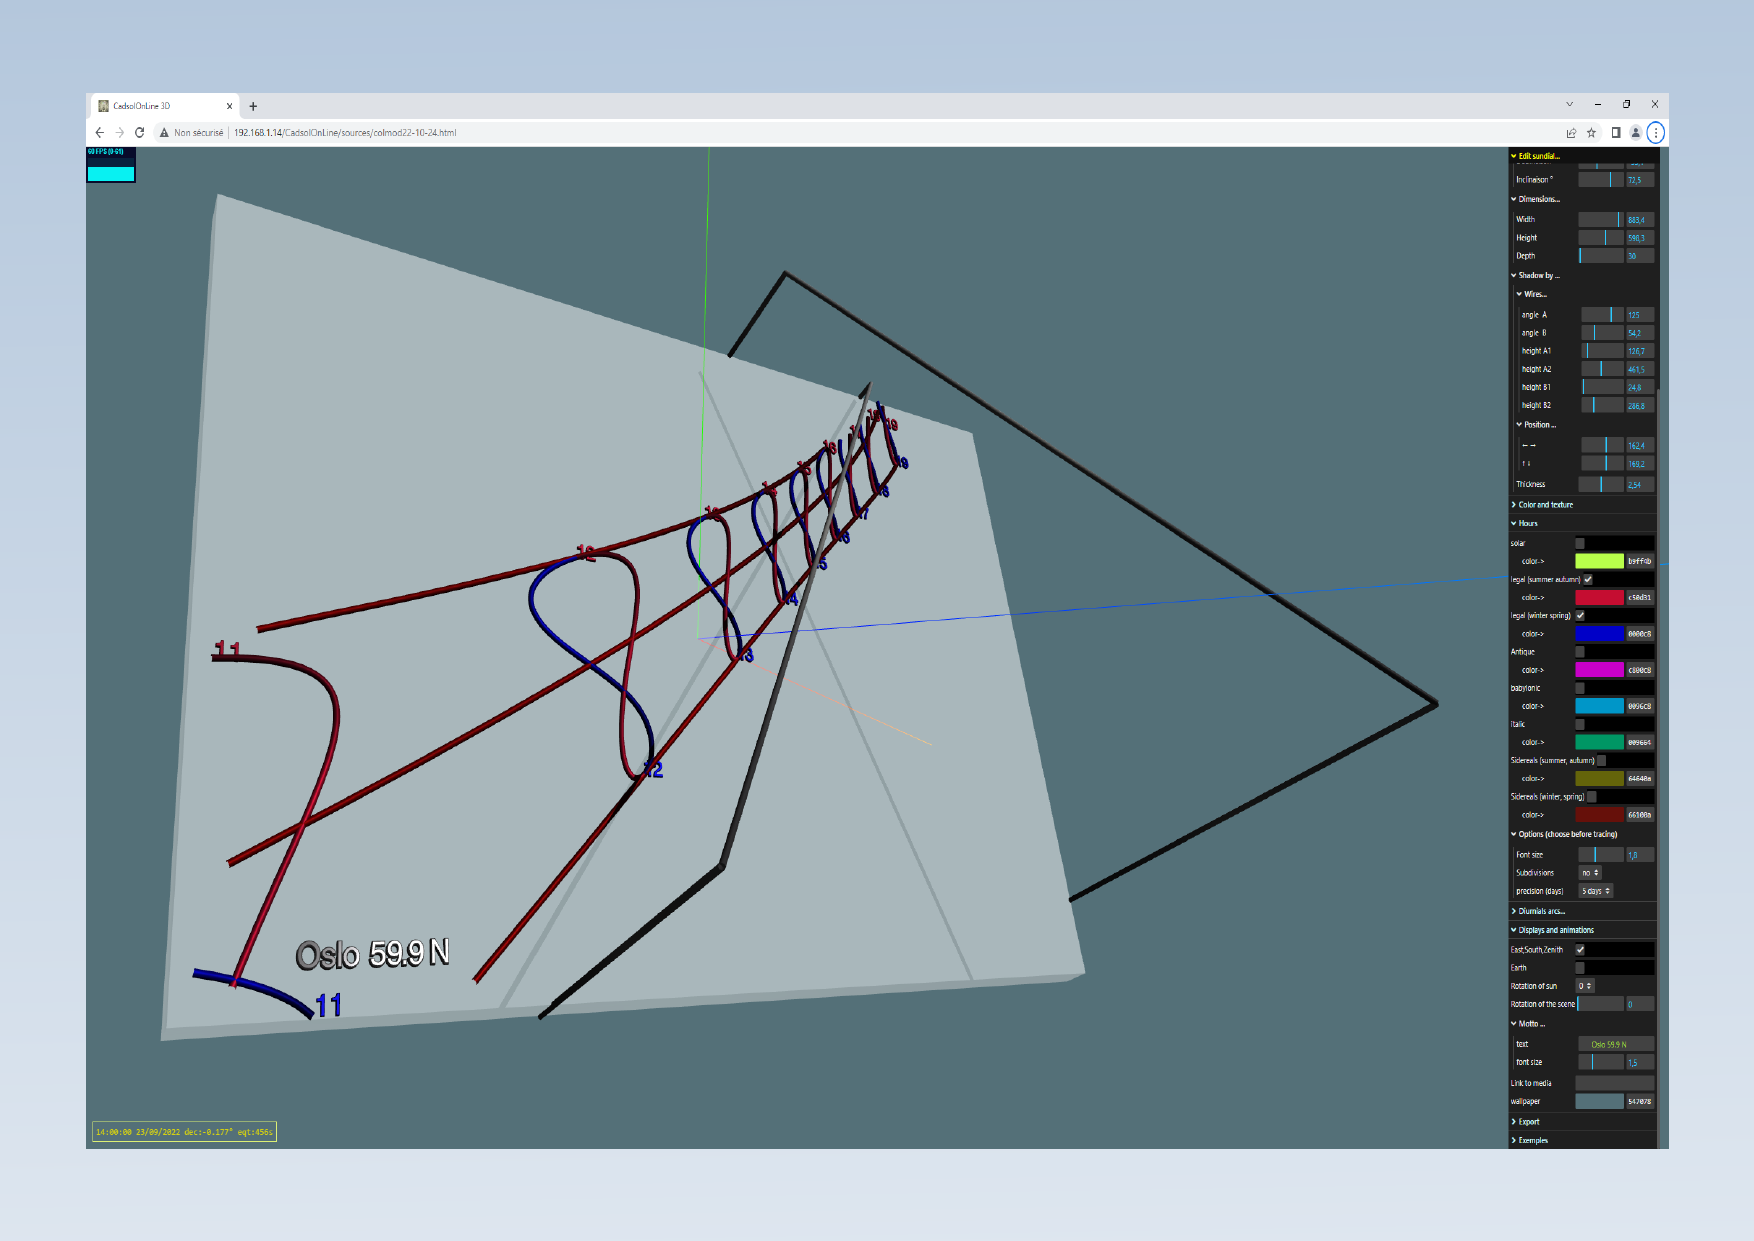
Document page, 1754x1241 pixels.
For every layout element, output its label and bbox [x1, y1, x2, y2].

picture [86, 93, 1669, 1149]
